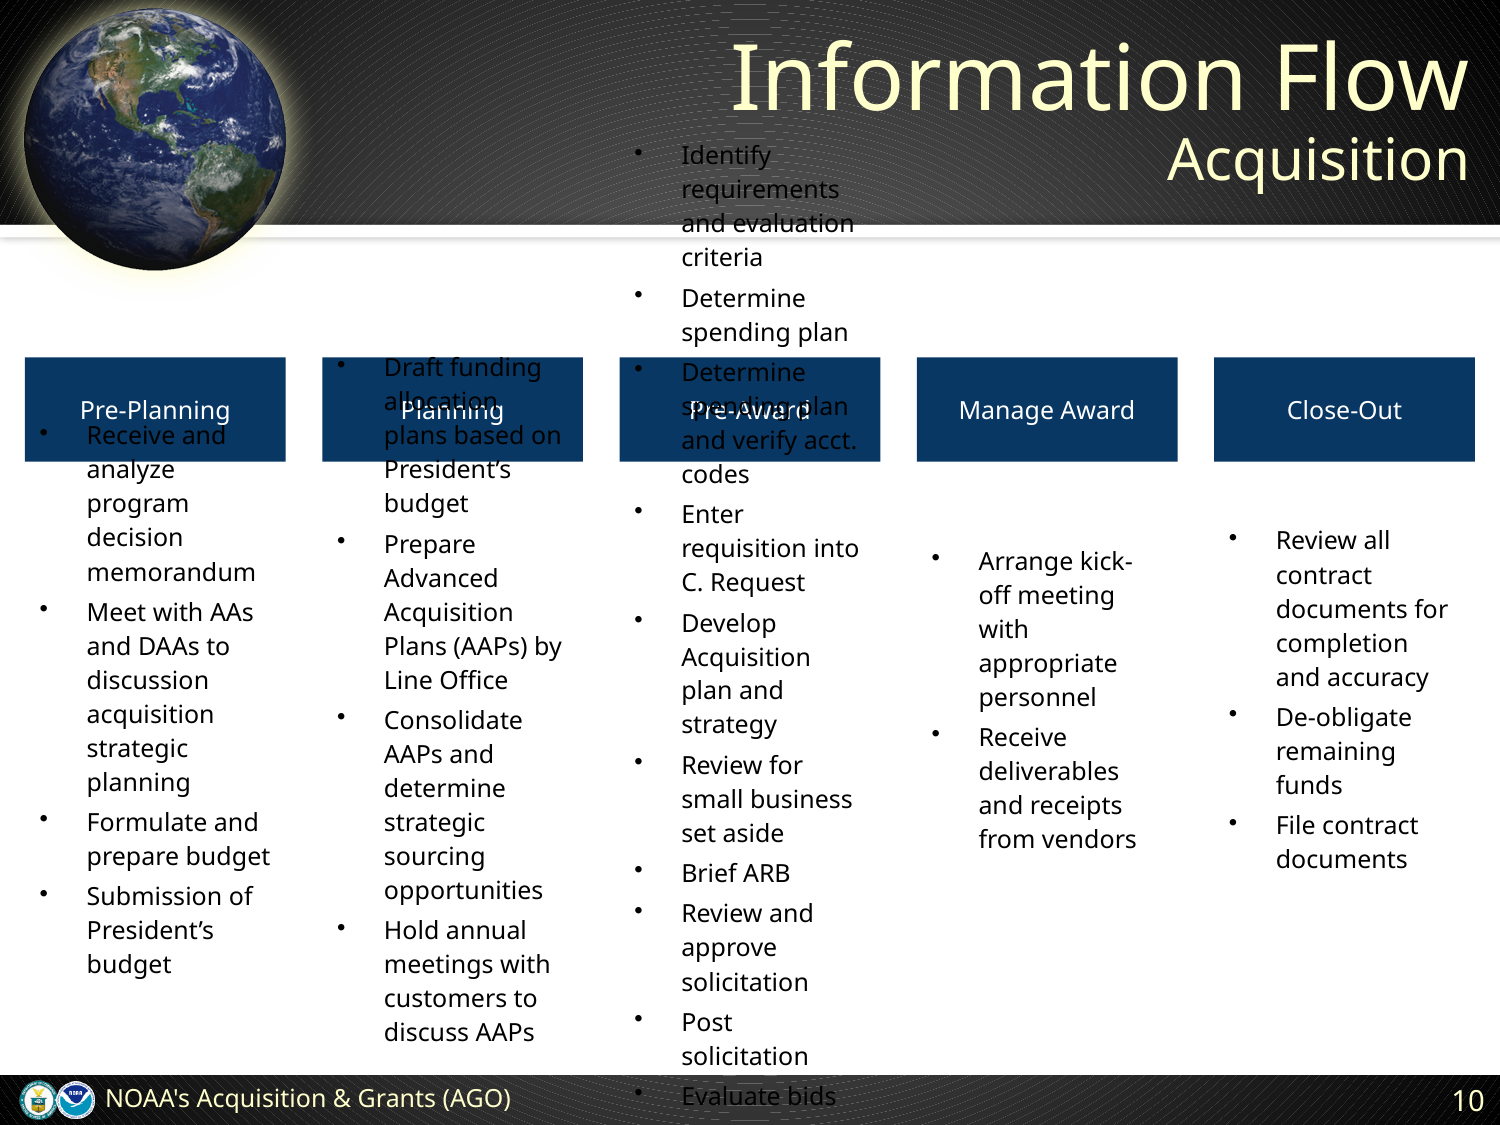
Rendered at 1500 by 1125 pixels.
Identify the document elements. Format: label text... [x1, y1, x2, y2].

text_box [24, 237, 1476, 1051]
footer NOAA's Acquisition & Grants (AGO) [0, 1074, 1151, 1125]
slide_number 10 [1151, 1074, 1500, 1125]
title Information Flow Acquisition [249, 0, 1500, 226]
picture [0, 0, 1500, 1074]
